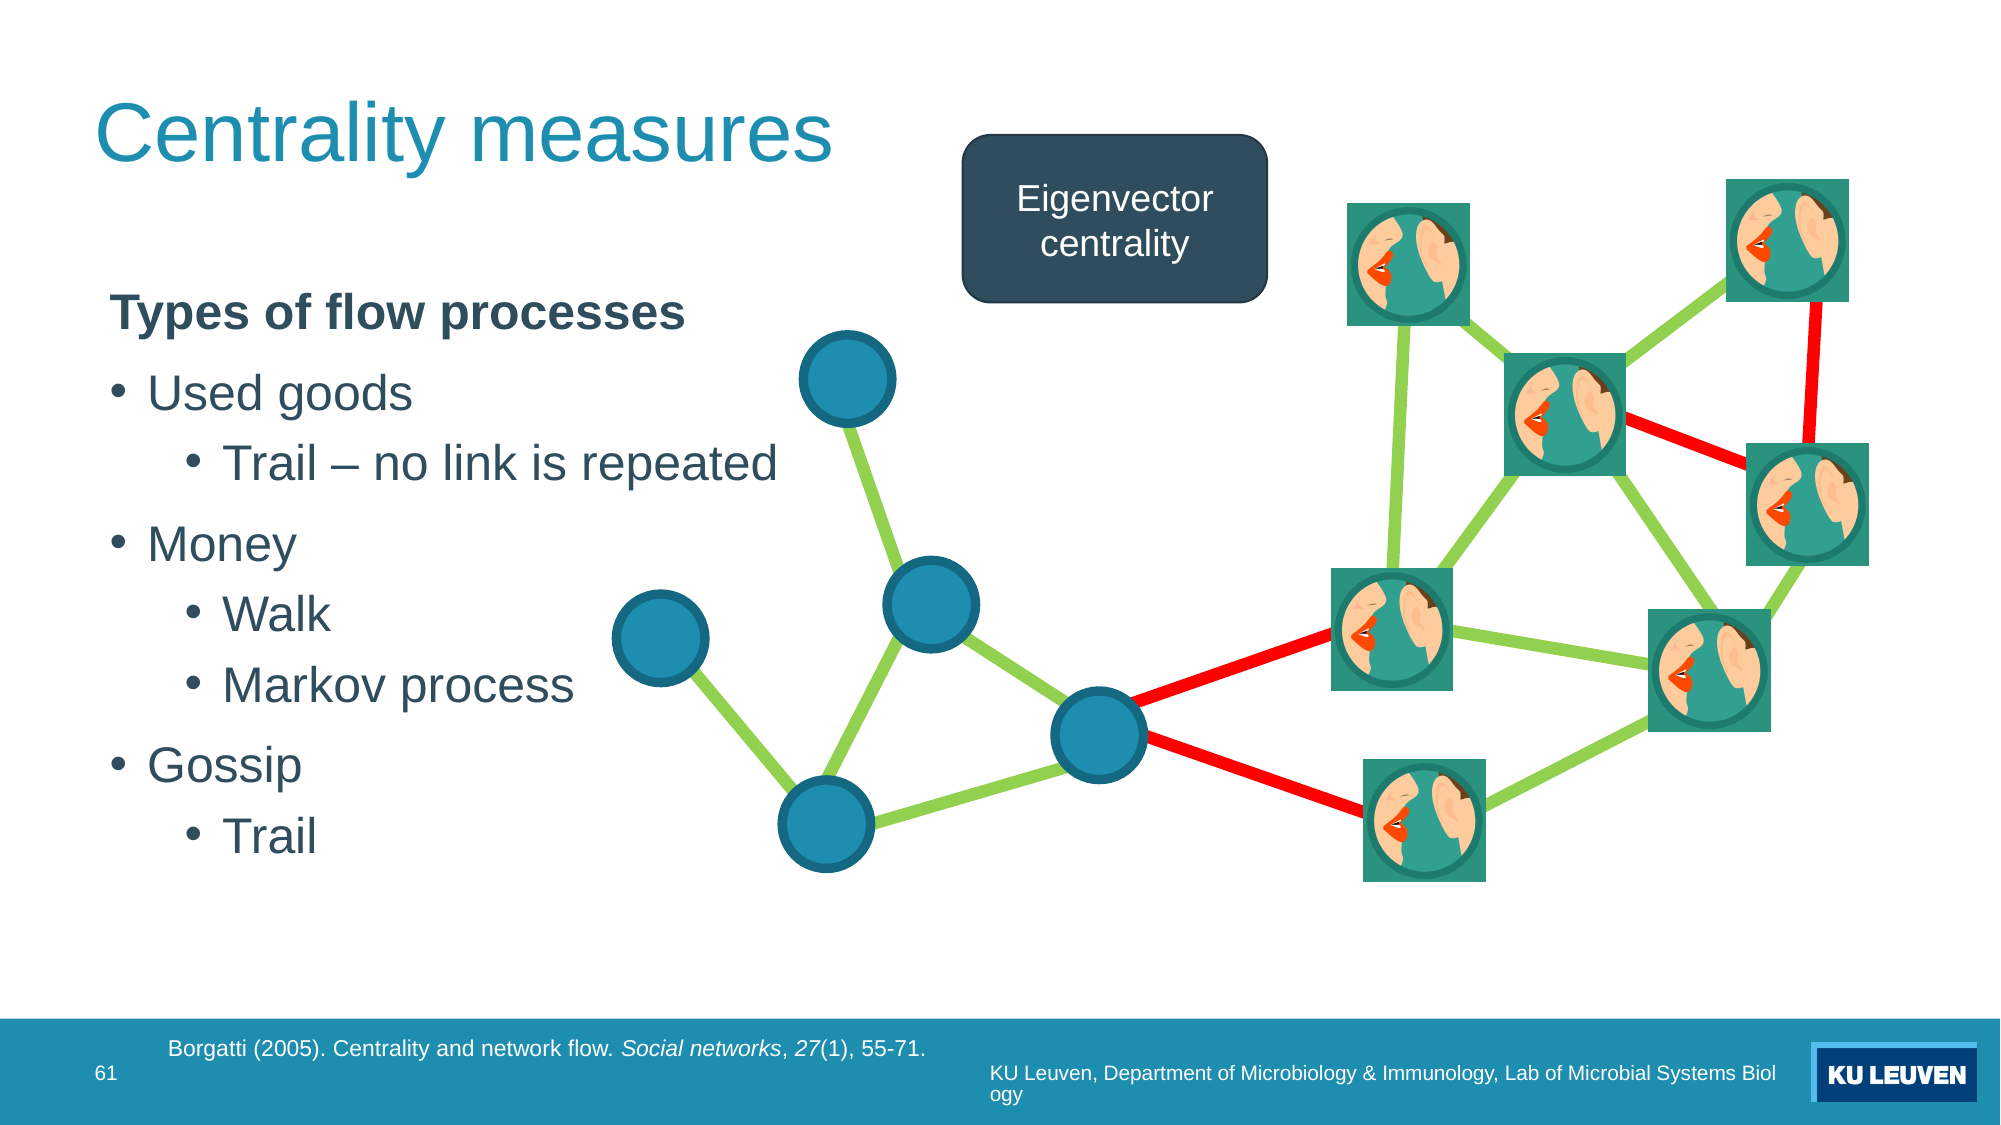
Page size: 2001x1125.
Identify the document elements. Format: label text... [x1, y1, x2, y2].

text_box Borgatti (2005). Centrality and network flow. Social networks, 27(1), 55-71. [153, 1026, 977, 1069]
picture [1811, 1042, 1977, 1102]
footer KU Leuven, Department of Microbiology & Immunology, Lab of Microbial Systems Biology [989, 1018, 1809, 1125]
list Types of flow processes Used goods Trail – no link is repeated Money Walk Markov process Gossip Trail [94, 271, 1906, 1004]
slide_number 61 [94, 1018, 201, 1125]
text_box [616, 179, 1869, 882]
title Centrality measures [94, 33, 1906, 223]
text_box Eigenvector centrality [961, 133, 1269, 179]
